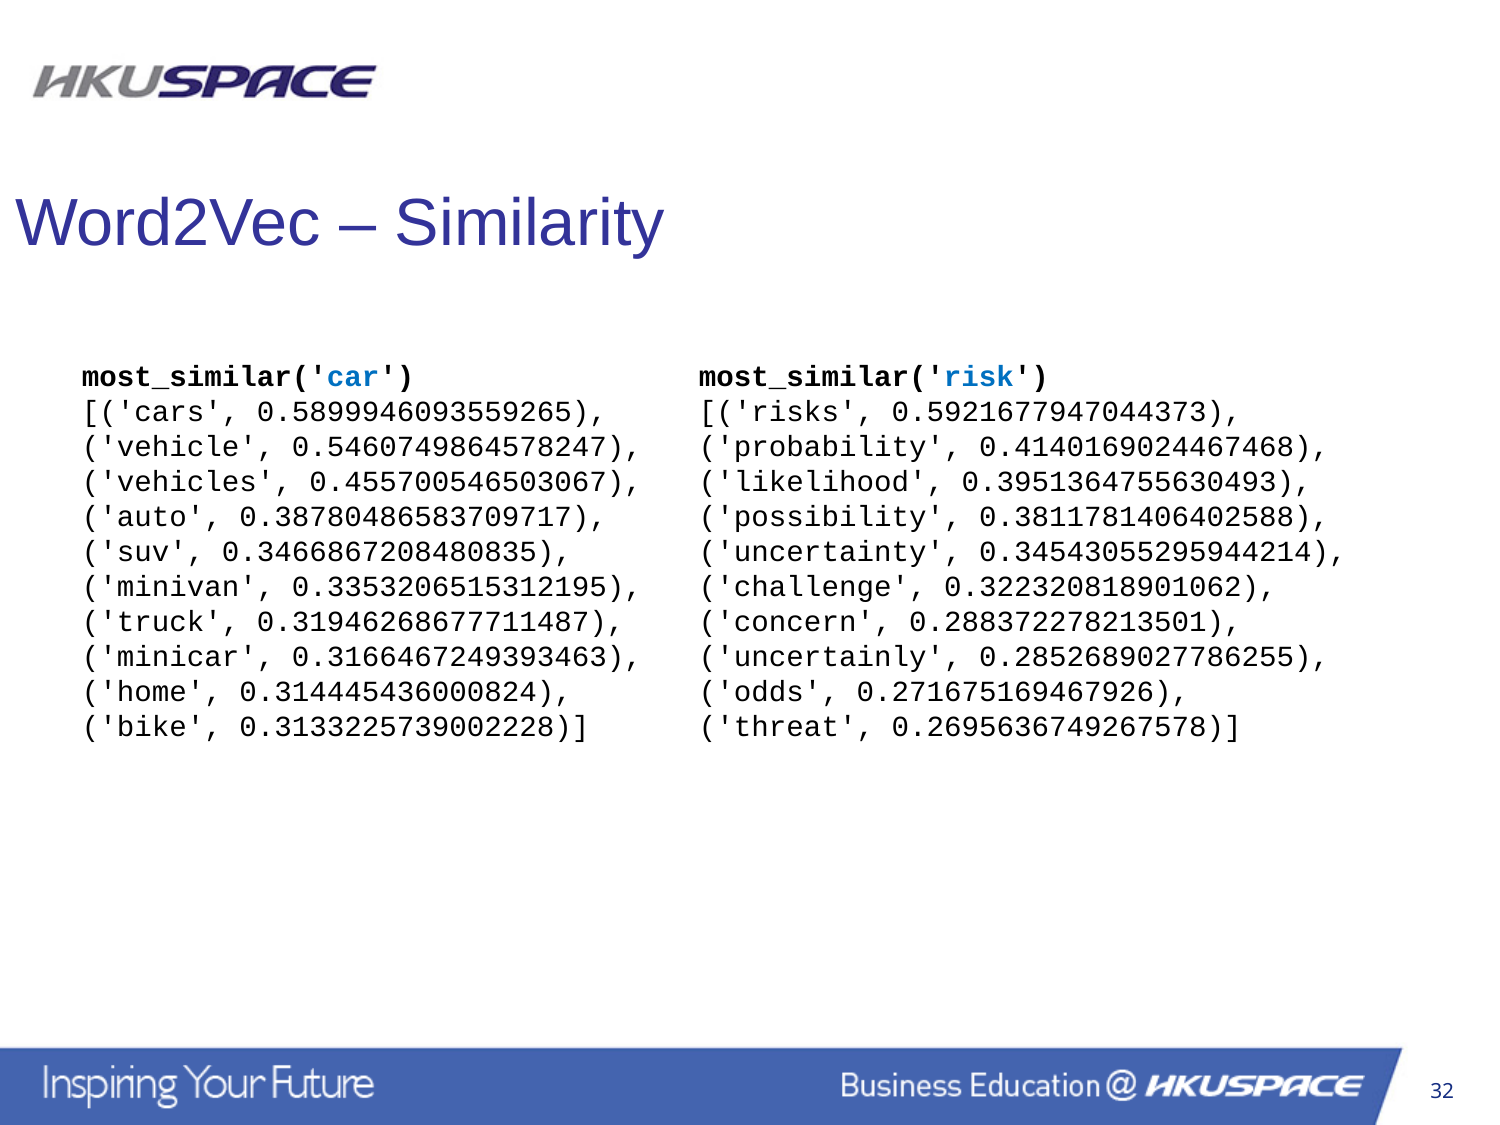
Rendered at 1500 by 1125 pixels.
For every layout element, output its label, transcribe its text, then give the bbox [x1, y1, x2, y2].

text_box most_similar('risk') [('risks', 0.5921677947044373), ('probability', 0.4140169024467468), ('likelihood', 0.3951364755630493), ('possibility', 0.3811781406402588), ('uncertainty', 0.34543055295944214), ('challenge', 0.322320818901062), ('concern', 0.288372278213501), ('uncertainly', 0.2852689027786255), ('odds', 0.271675169467926), ('threat', 0.2695636749267578)] [684, 349, 1379, 750]
text_box [64, 278, 1483, 1047]
title Word2Vec – Similarity [0, 101, 1325, 266]
picture [0, 0, 1500, 1125]
slide_number 32 [1415, 1070, 1499, 1125]
text_box most_similar('car') [('cars', 0.5899946093559265), ('vehicle', 0.5460749864578247), ('vehicles', 0.455700546503067), ('auto', 0.38780486583709717), ('suv', 0.3466867208480835), ('minivan', 0.3353206515312195), ('truck', 0.31946268677711487), ('minicar', 0.3166467249393463), ('home', 0.314445436000824), ('bike', 0.3133225739002228)] [67, 349, 675, 750]
